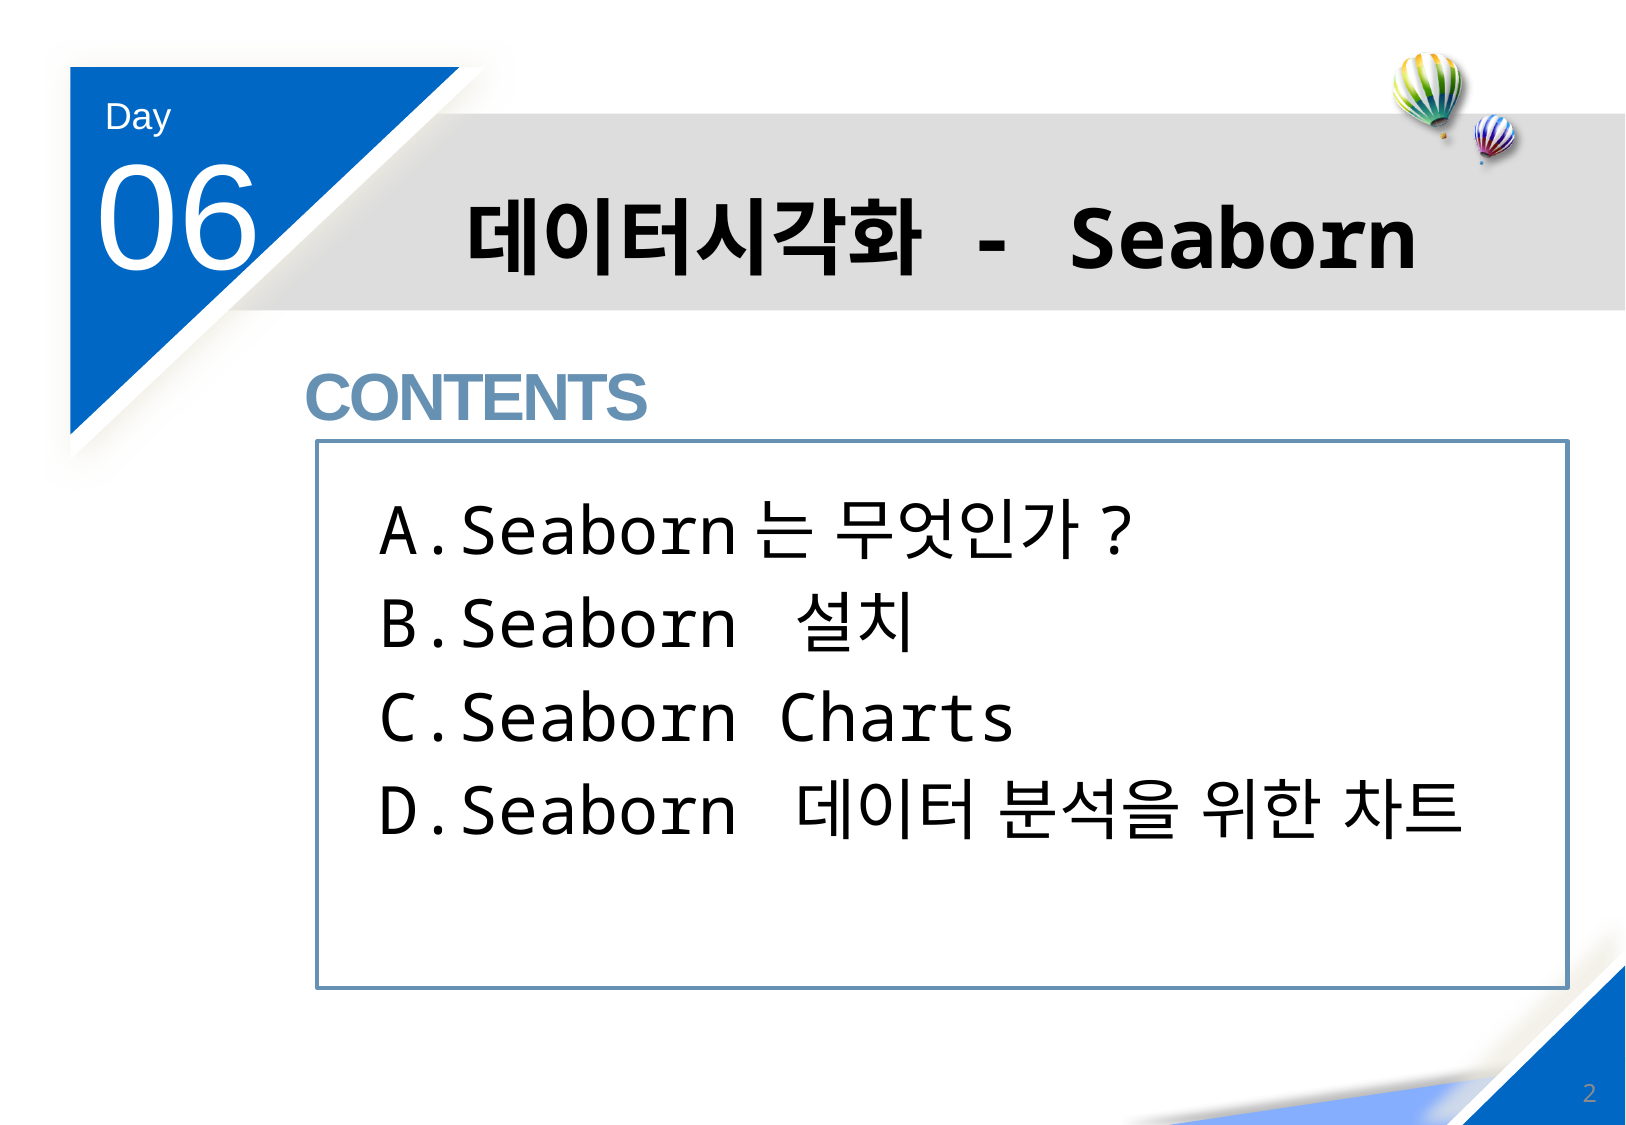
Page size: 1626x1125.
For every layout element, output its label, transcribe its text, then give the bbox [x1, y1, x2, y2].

list Seaborn는 무엇인가? Seaborn 설치 Seaborn Charts Seaborn 데이터 분석을 위한 차트 [363, 480, 1520, 953]
title 데이터시각화 - Seaborn [363, 172, 1520, 298]
picture [1335, 0, 1548, 191]
slide_number 1 [1567, 1076, 1605, 1113]
list 06 [80, 111, 279, 325]
